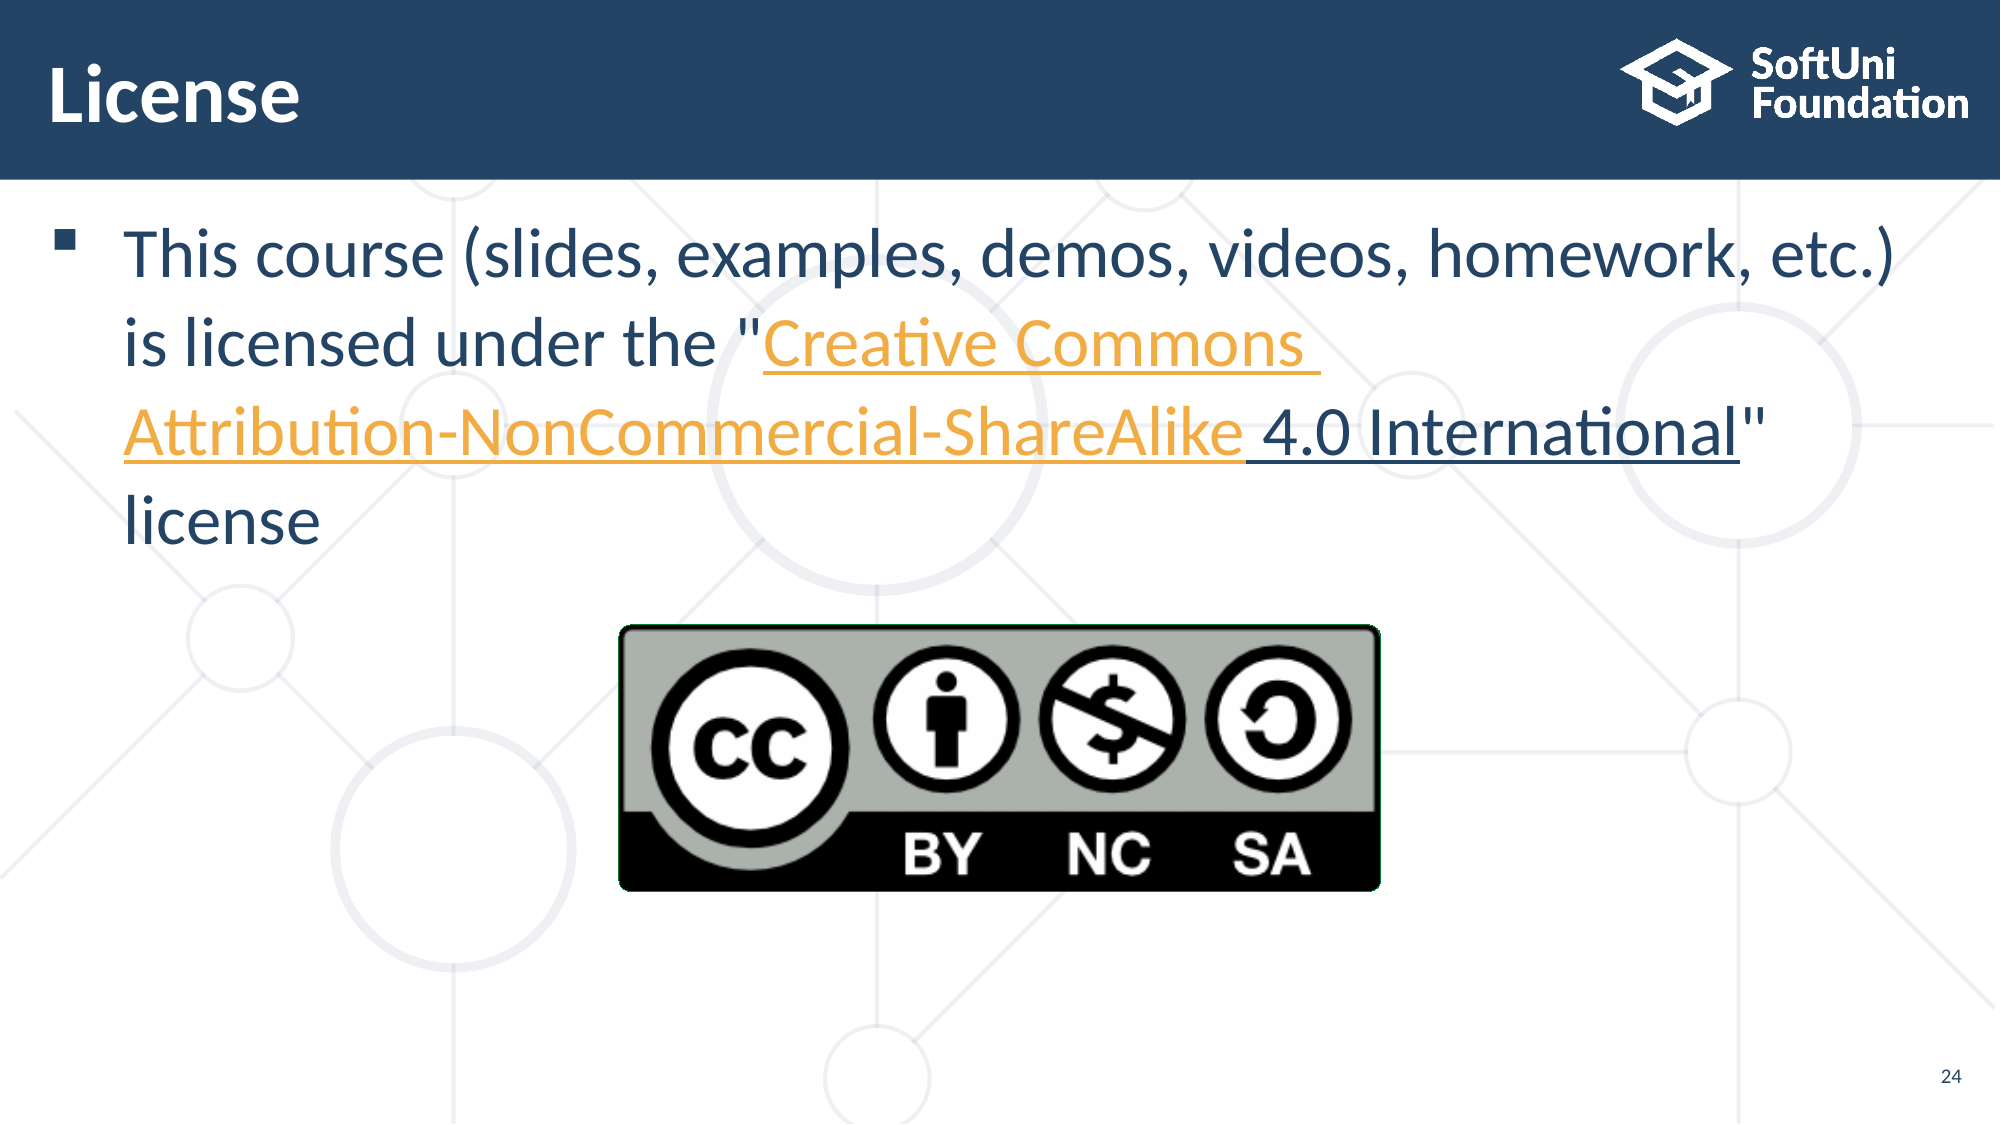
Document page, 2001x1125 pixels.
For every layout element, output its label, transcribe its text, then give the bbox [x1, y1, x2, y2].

picture [1619, 38, 1968, 126]
list This course (slides, examples, demos, videos, homework, etc.) is licensed under the "Creative Commons Attribution-NonCommercial-ShareAlike 4.0 International" license [31, 196, 1970, 1050]
picture [618, 624, 1381, 892]
title License [31, 16, 1591, 162]
slide_number 24 [1897, 1049, 1968, 1101]
